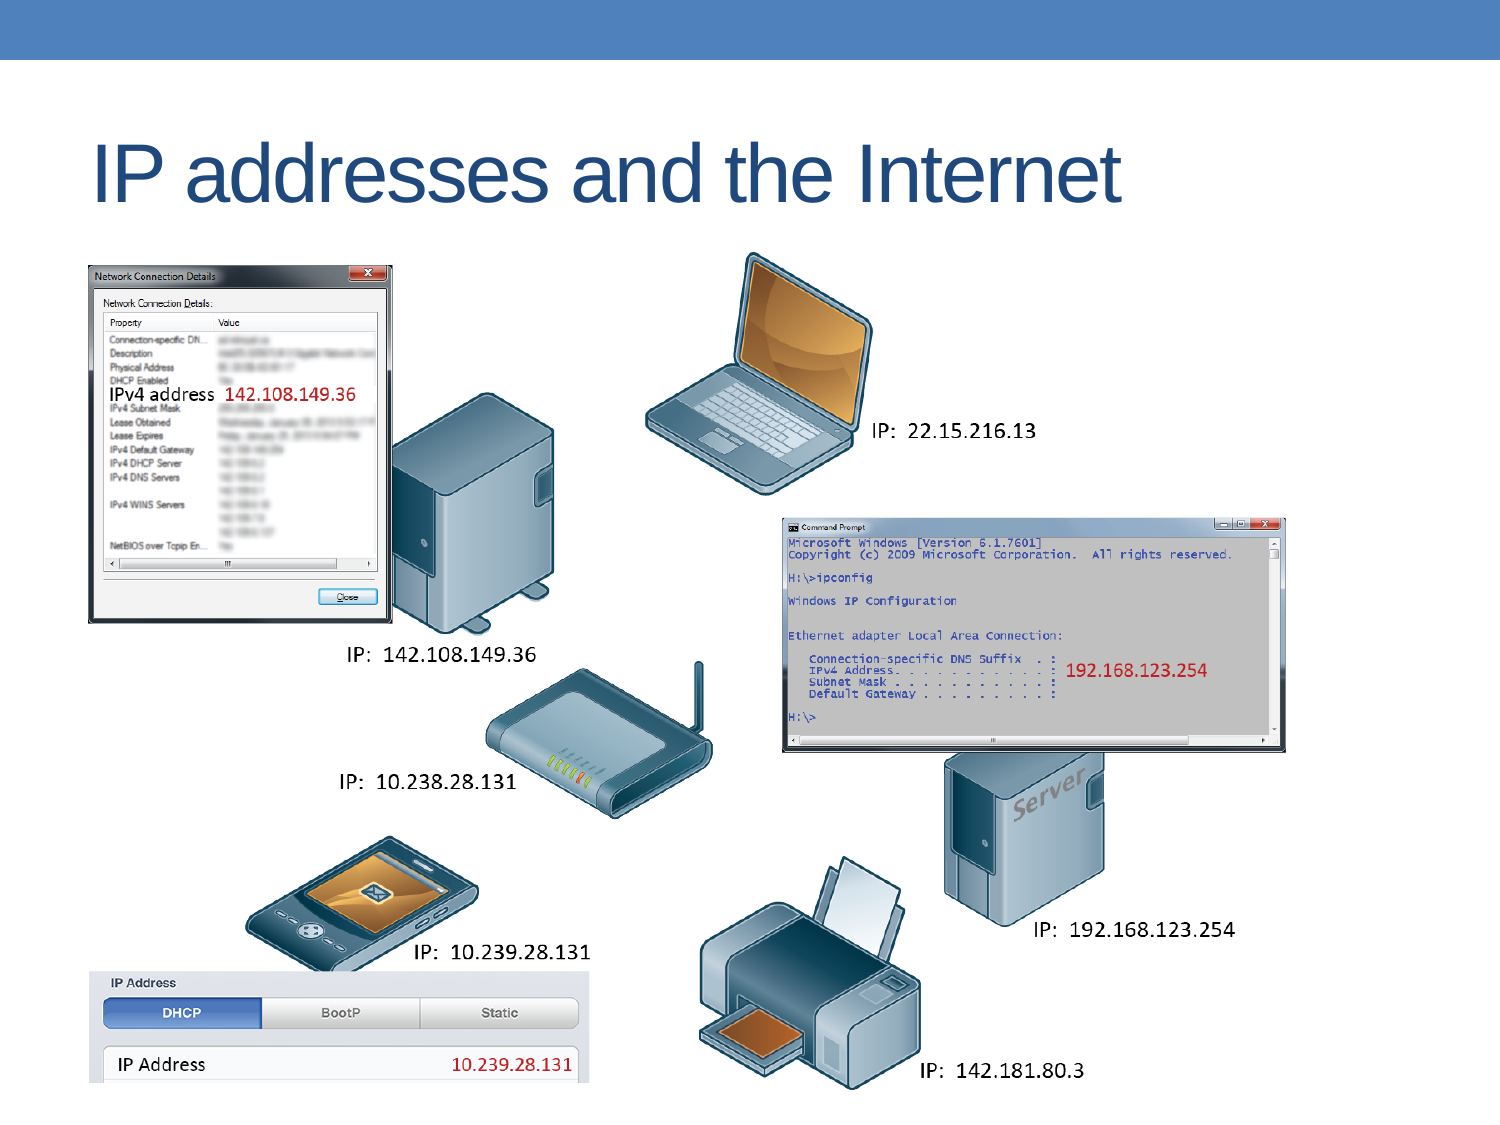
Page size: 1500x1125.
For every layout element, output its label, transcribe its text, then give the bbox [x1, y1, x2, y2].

picture [88, 251, 1286, 1090]
title IP addresses and the Internet [75, 87, 1425, 250]
